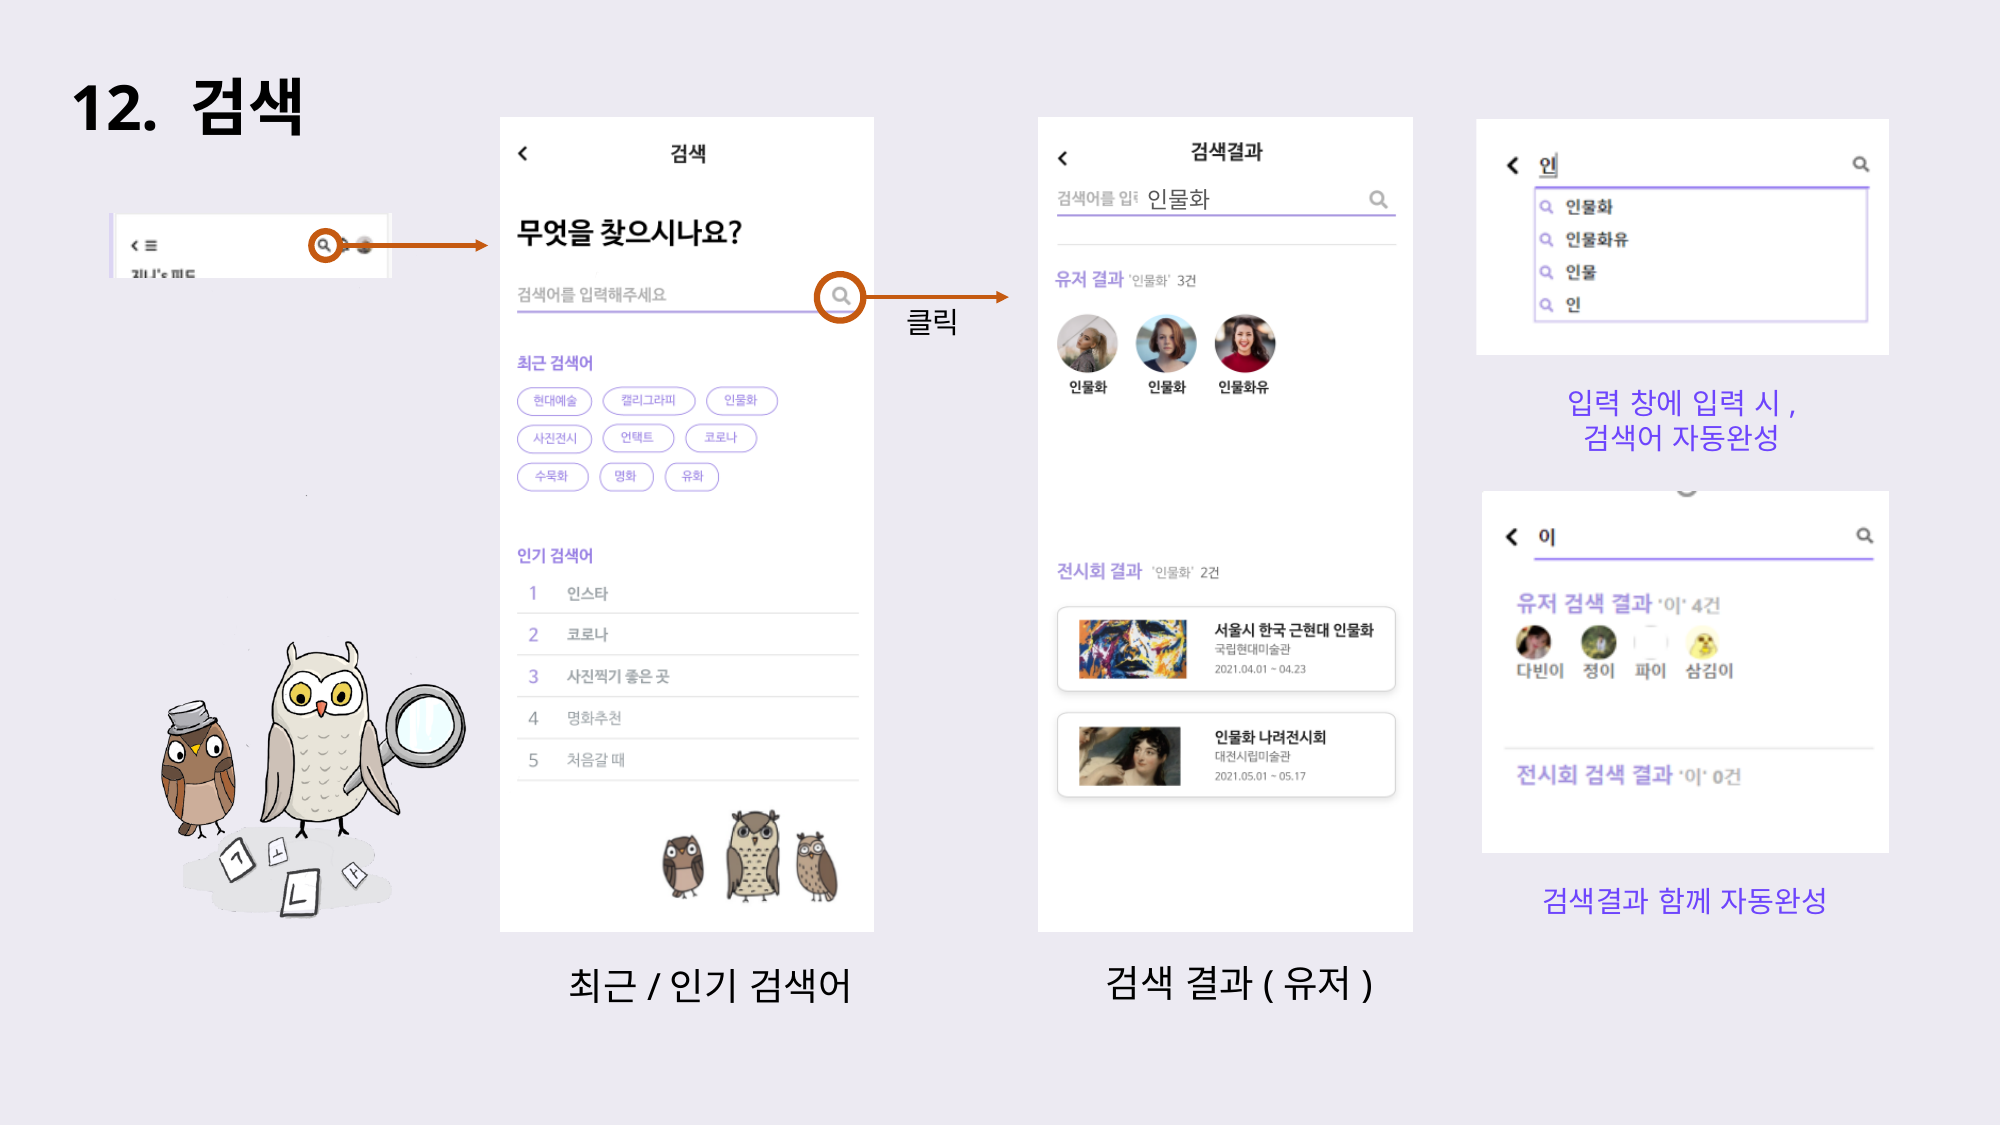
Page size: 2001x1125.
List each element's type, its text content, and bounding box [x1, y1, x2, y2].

picture [1038, 117, 1413, 932]
text_box 입력 창에 입력 시, 검색어 자동완성 [1553, 377, 1812, 463]
text_box 최근/인기 검색어 [554, 955, 868, 1016]
text_box 검색 결과(유저) [1090, 952, 1388, 1013]
text_box 검색결과 함께 자동완성 [1527, 876, 1844, 926]
picture [1482, 491, 1889, 853]
picture [24, 117, 874, 936]
text_box 클릭 [891, 298, 975, 347]
picture [1475, 119, 1889, 355]
text_box 12. 검색 [55, 60, 321, 151]
